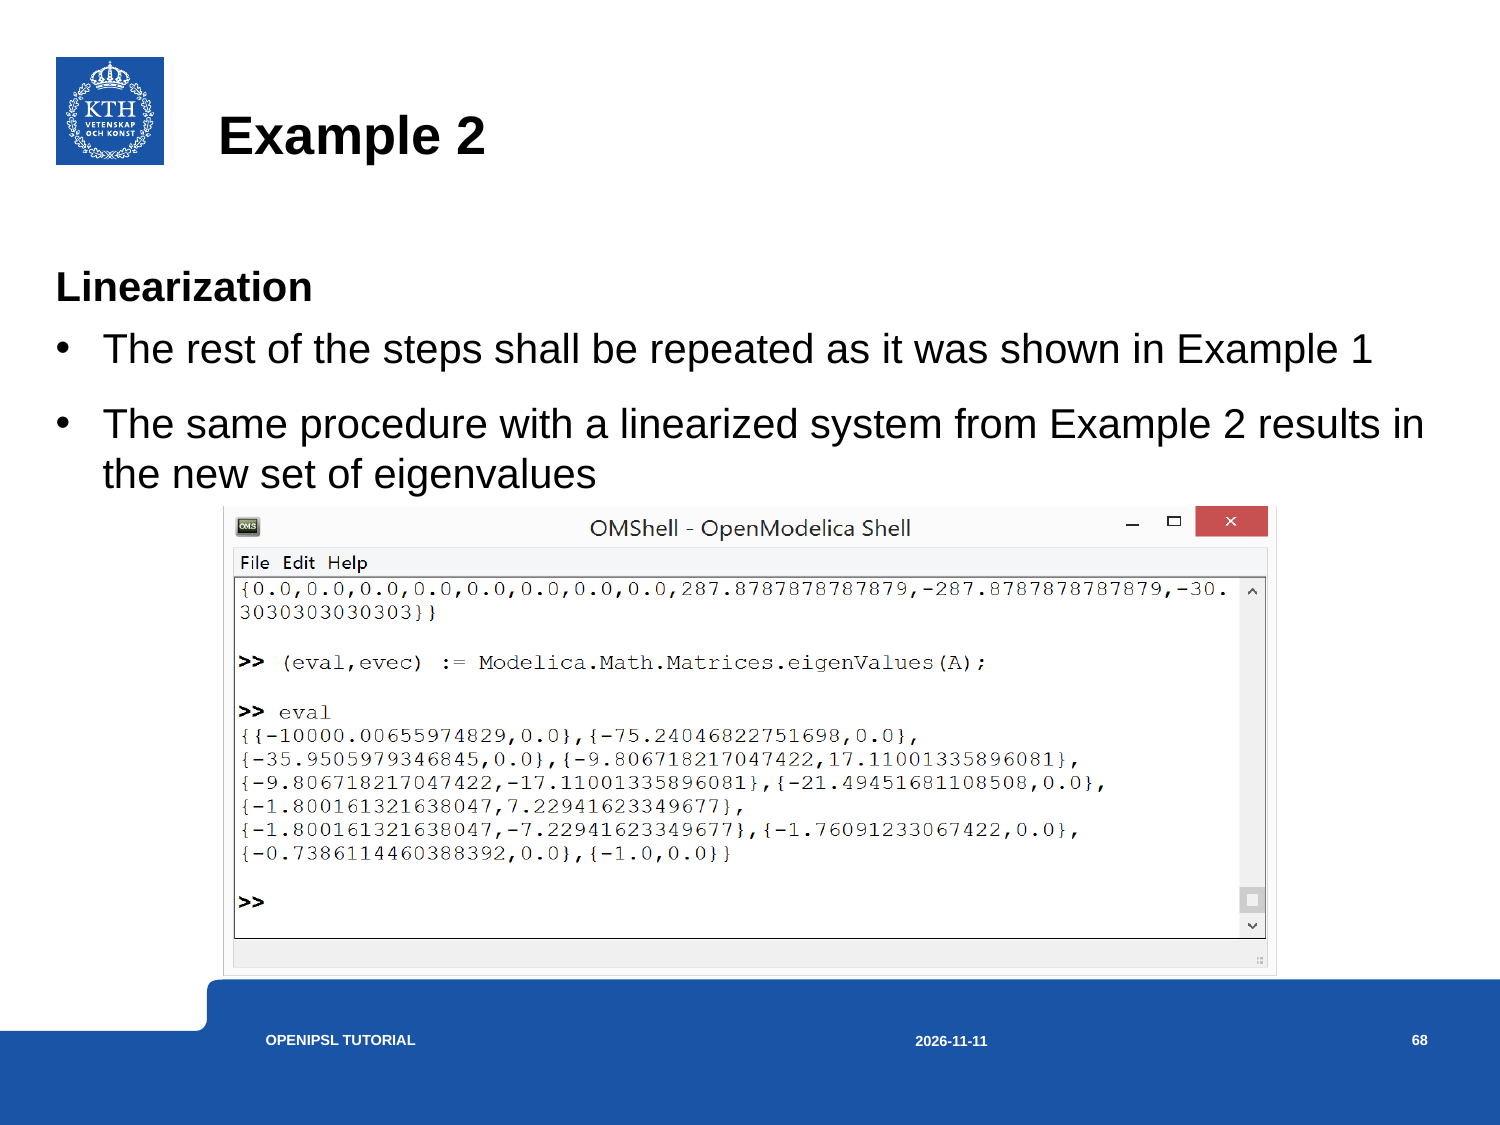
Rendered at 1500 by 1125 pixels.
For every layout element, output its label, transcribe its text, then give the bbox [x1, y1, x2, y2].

slide_number 68 [1340, 1030, 1428, 1091]
title Example 2 [218, 55, 1447, 166]
list Linearization The rest of the steps shall be repeated as it was shown in Example 1 The same procedure with a linearized system from Example 2 results in the new set of eigenvalues [55, 259, 1447, 929]
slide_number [915, 1031, 1266, 1092]
footer OpenIPSL Tutorial [265, 1030, 741, 1091]
picture [223, 505, 1277, 977]
